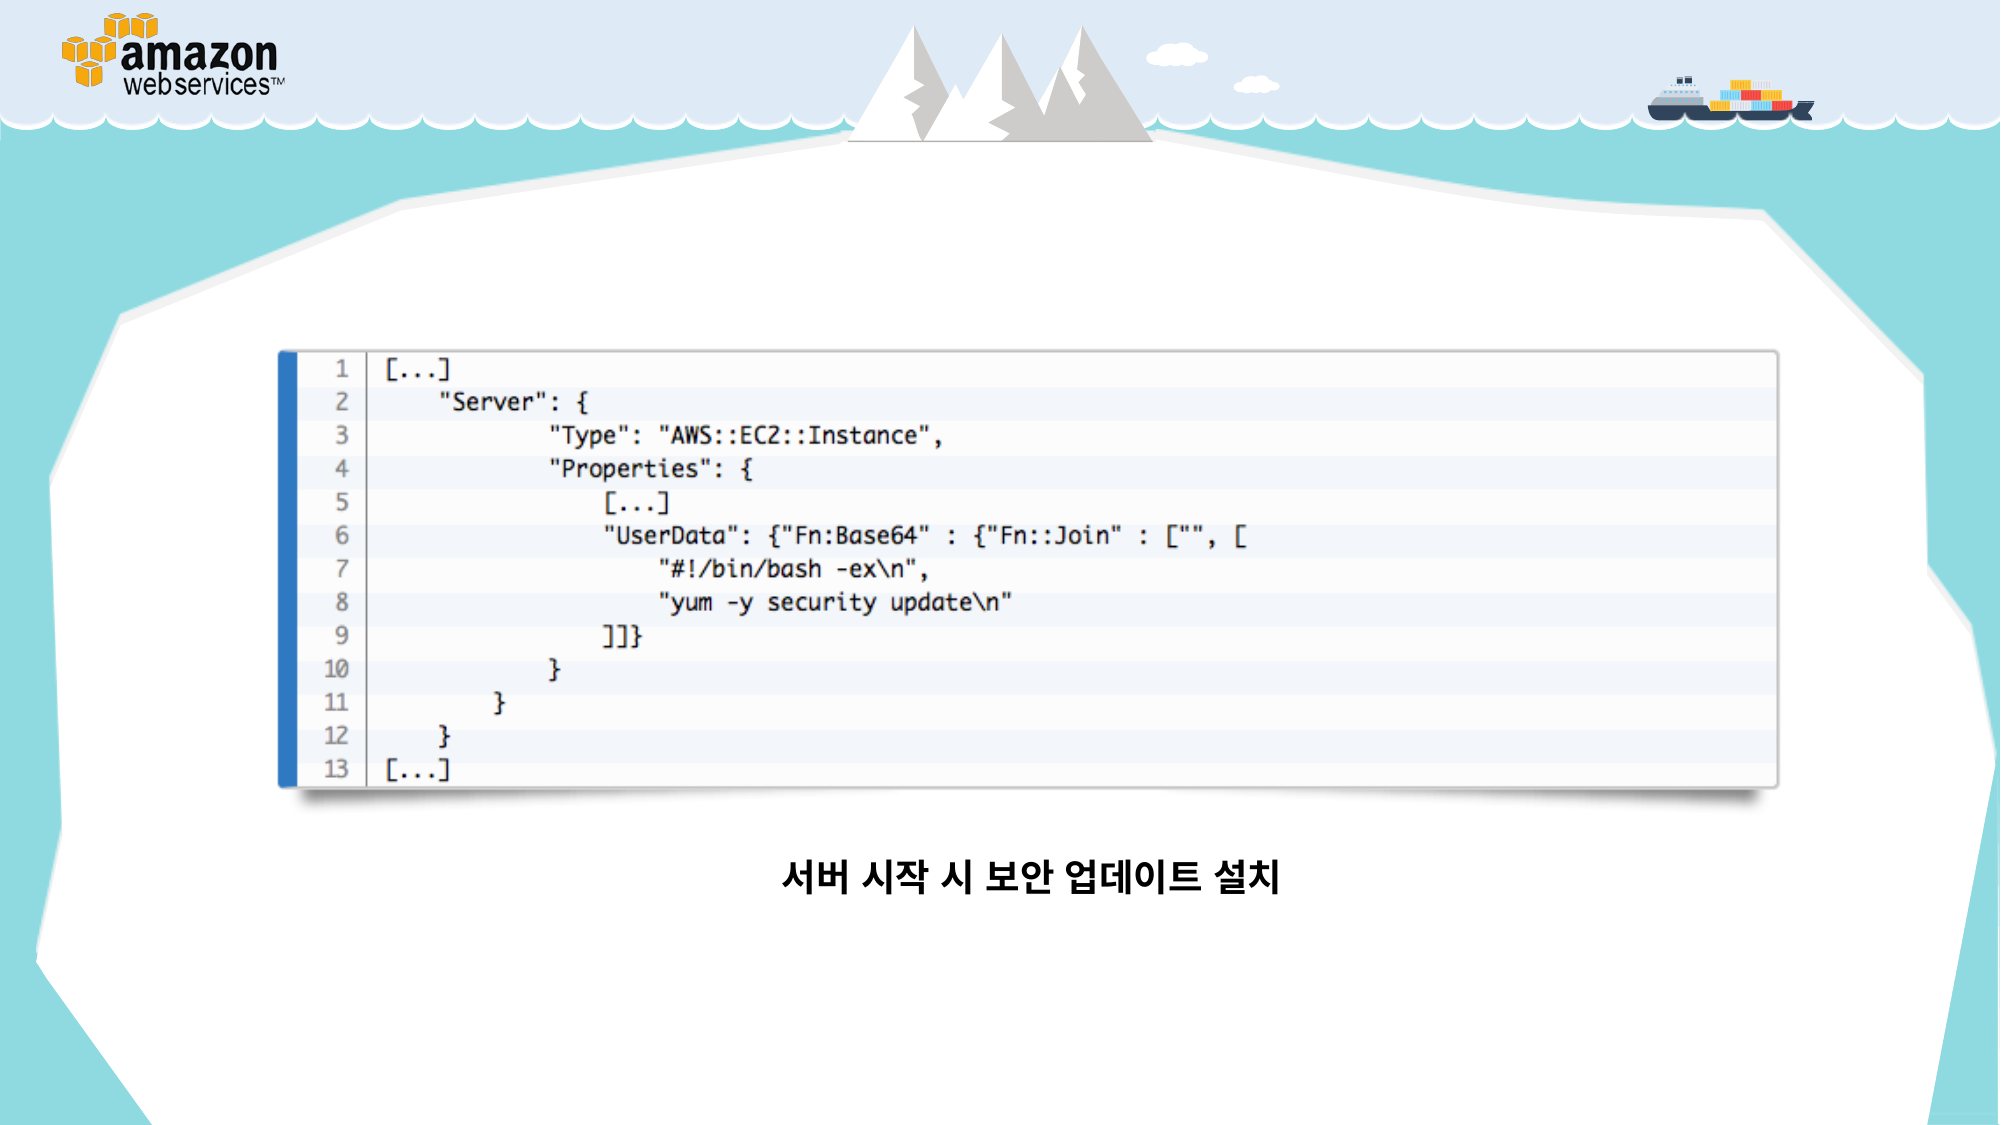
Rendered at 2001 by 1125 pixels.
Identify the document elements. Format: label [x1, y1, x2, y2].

text_box [1233, 75, 1280, 94]
text_box [0, 116, 2000, 1125]
text_box [1153, 42, 1209, 67]
picture [43, 0, 301, 130]
text_box [847, 24, 1153, 143]
text_box [1647, 76, 1815, 116]
picture [259, 337, 1805, 820]
